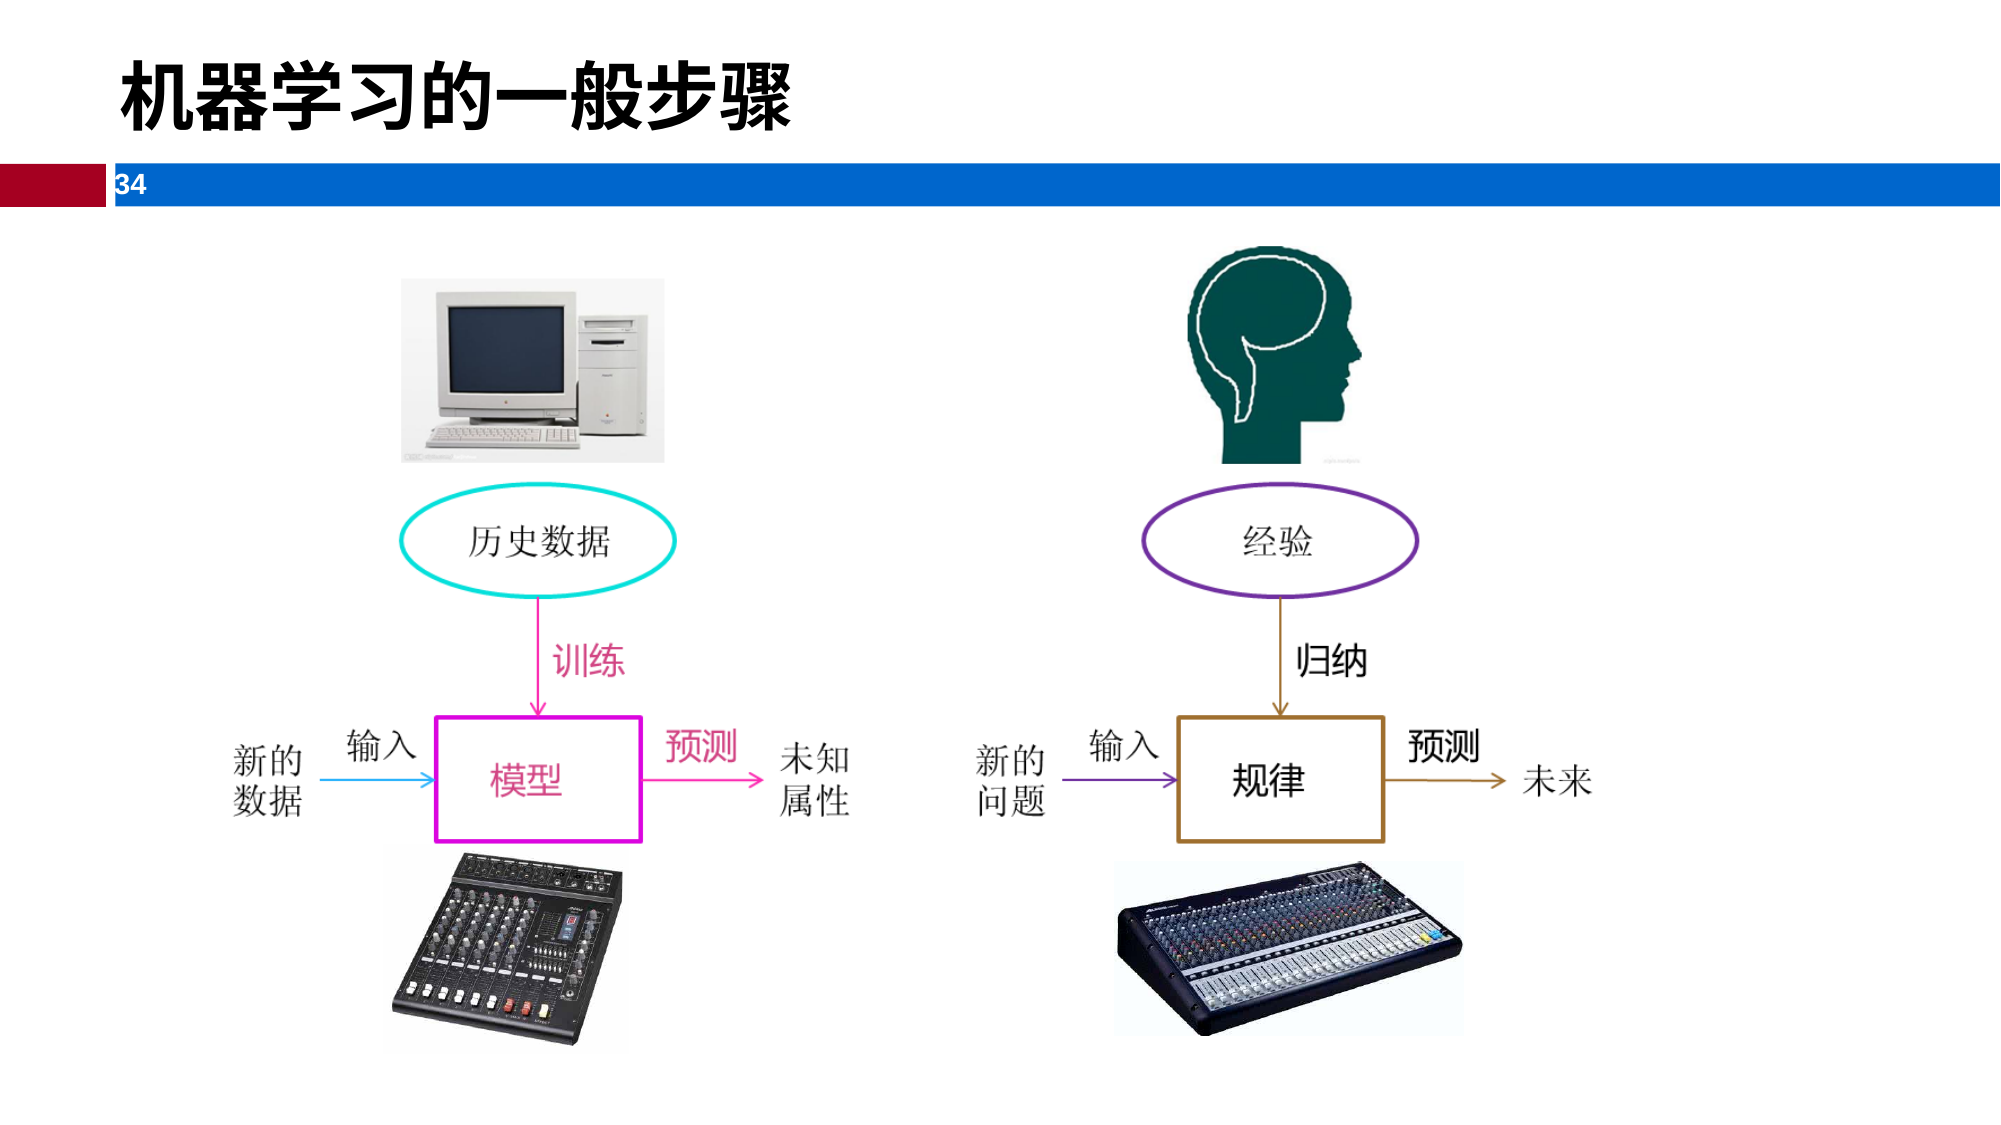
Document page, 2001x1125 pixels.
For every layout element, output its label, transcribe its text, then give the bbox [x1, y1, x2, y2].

picture [208, 224, 1617, 1036]
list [382, 844, 629, 1054]
text_box 机器学习的一般步骤 [104, 41, 1269, 148]
